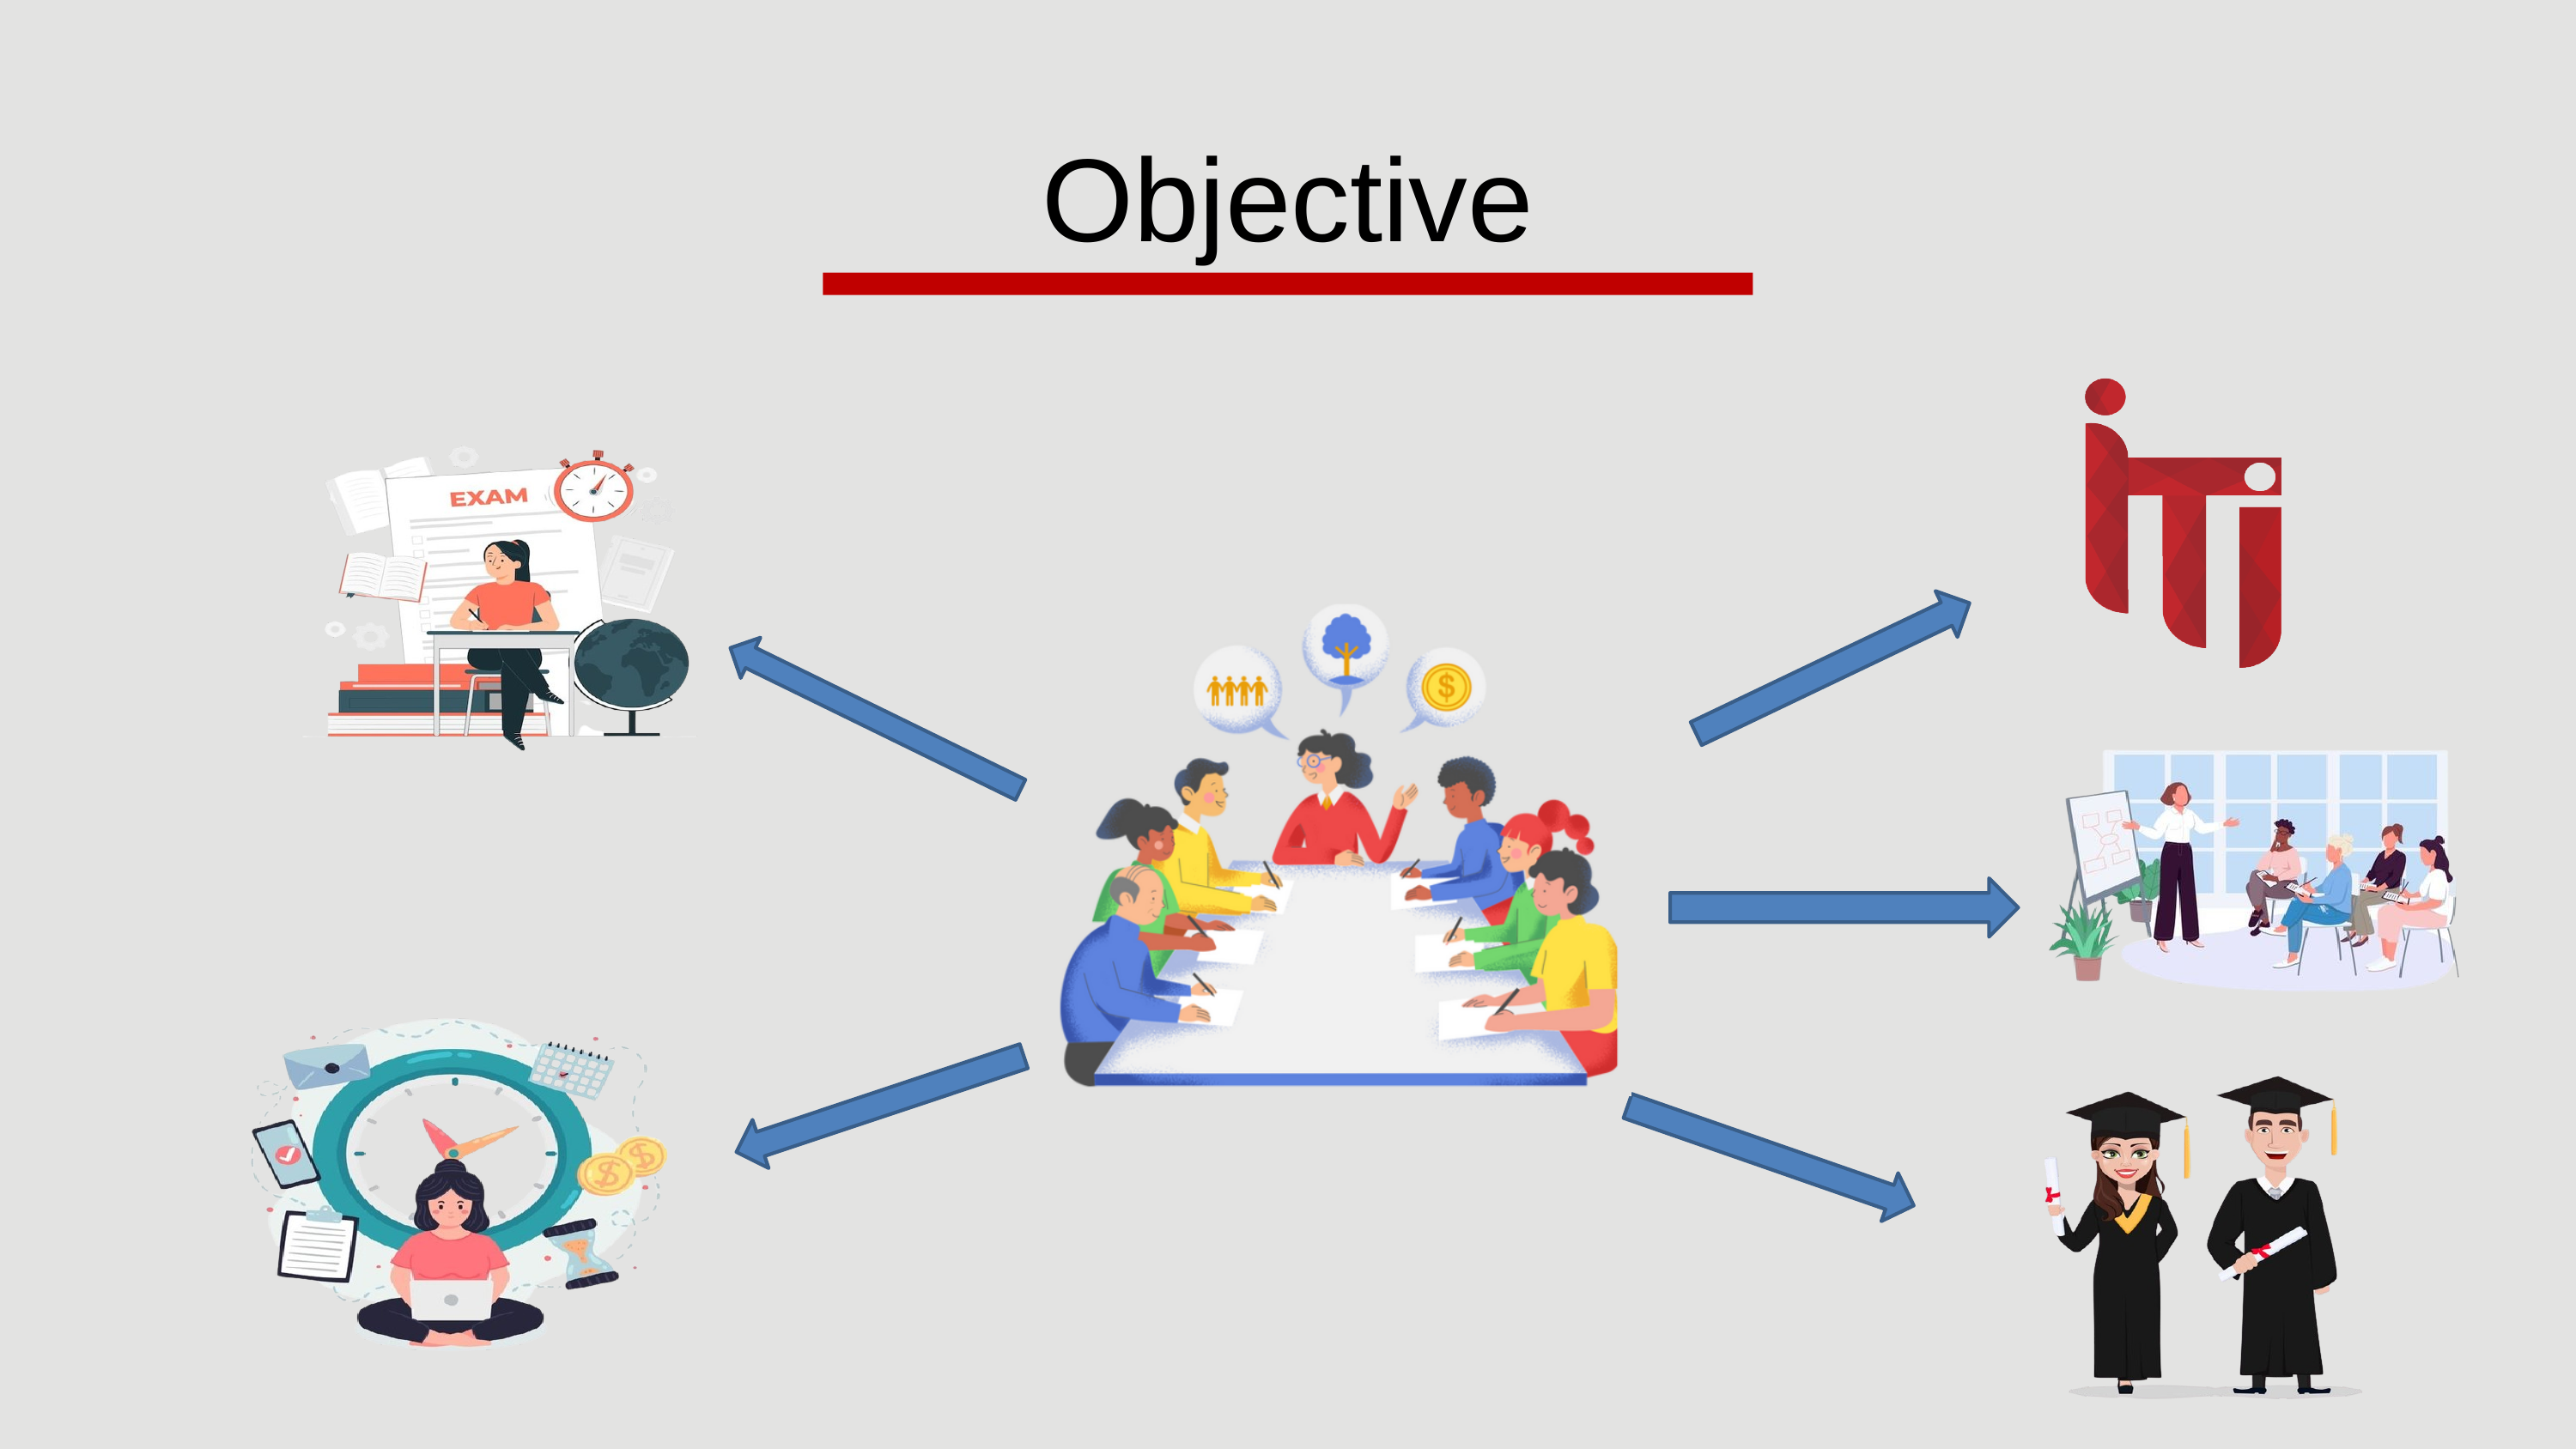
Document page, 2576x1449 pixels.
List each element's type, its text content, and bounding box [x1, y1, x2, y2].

picture [2014, 1064, 2390, 1433]
picture [289, 428, 714, 760]
text_box [730, 637, 1026, 800]
picture [1990, 700, 2518, 1040]
text_box Objective [202, 98, 2374, 386]
picture [2066, 337, 2308, 668]
text_box [1623, 1094, 1914, 1222]
text_box [1670, 893, 1986, 923]
text_box [736, 1044, 1028, 1168]
text_box [1690, 591, 1970, 746]
text_box [823, 272, 1753, 295]
picture [209, 1003, 700, 1371]
picture [1047, 584, 1632, 1096]
